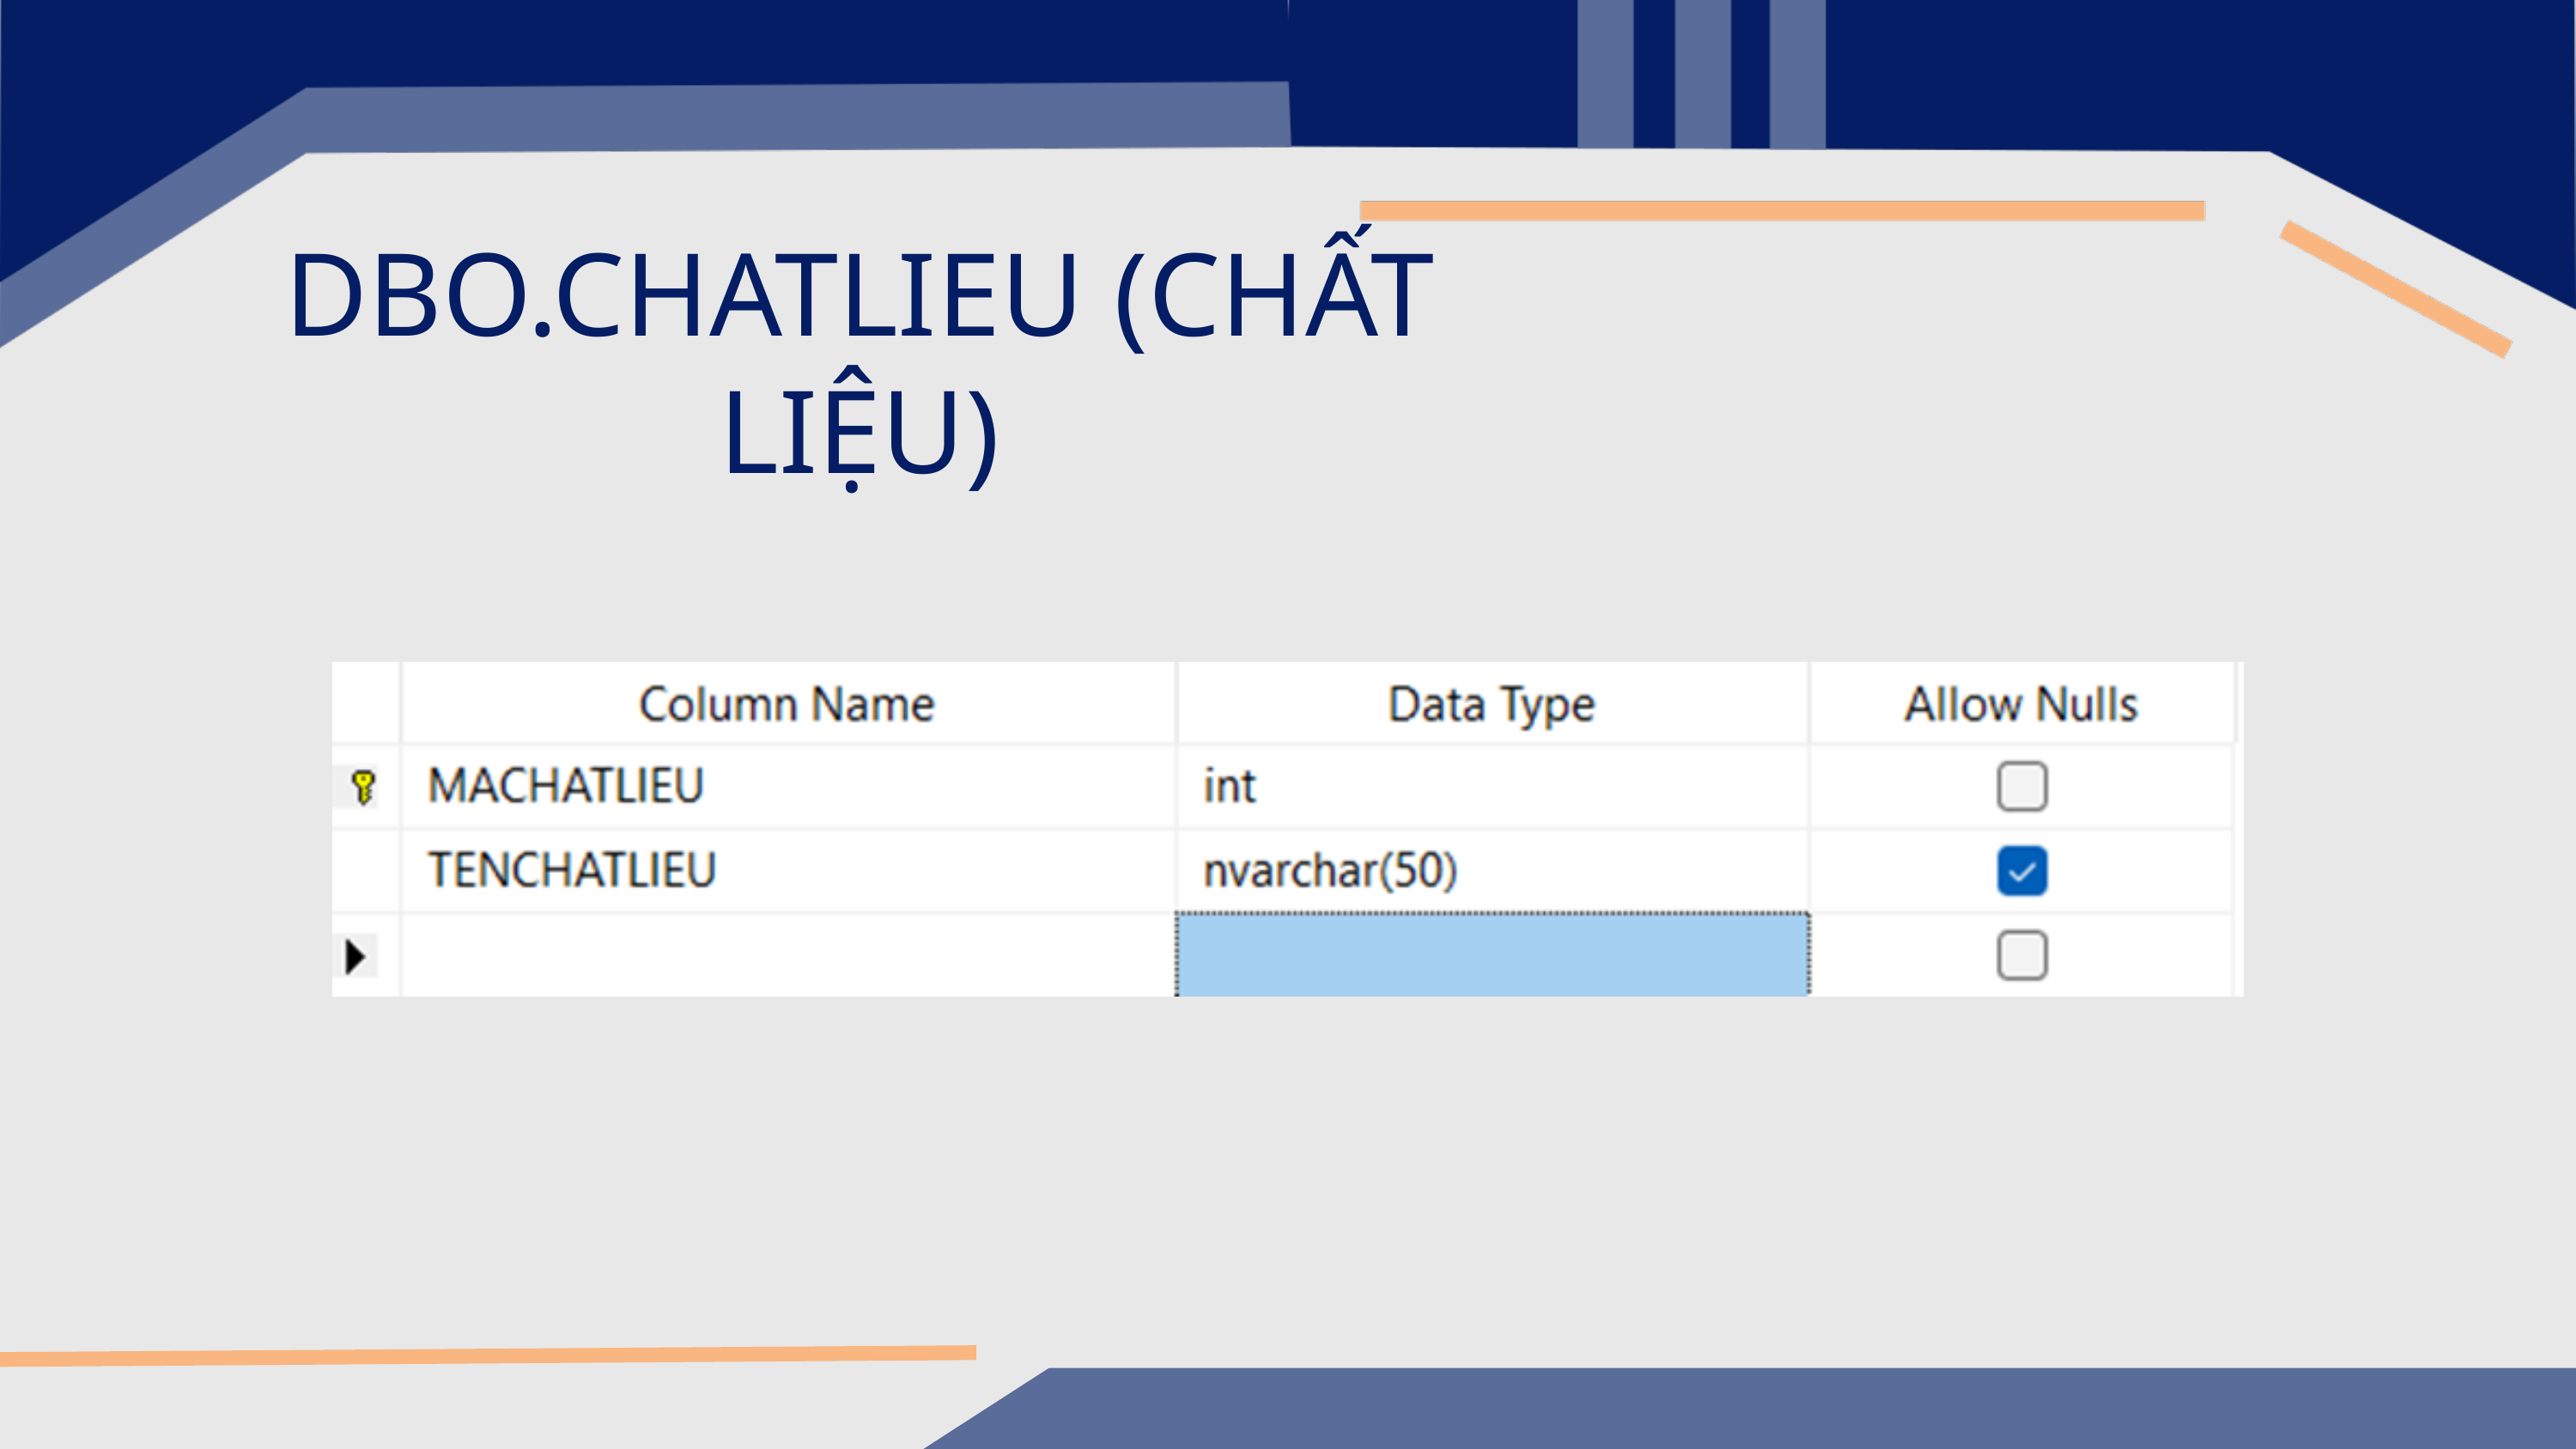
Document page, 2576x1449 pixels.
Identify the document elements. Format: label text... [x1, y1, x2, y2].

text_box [682, 1367, 2576, 1449]
text_box [0, 0, 2576, 359]
text_box DBO.CHATLIEU (CHẤT LIỆU) [144, 221, 1575, 634]
text_box [331, 662, 2245, 997]
